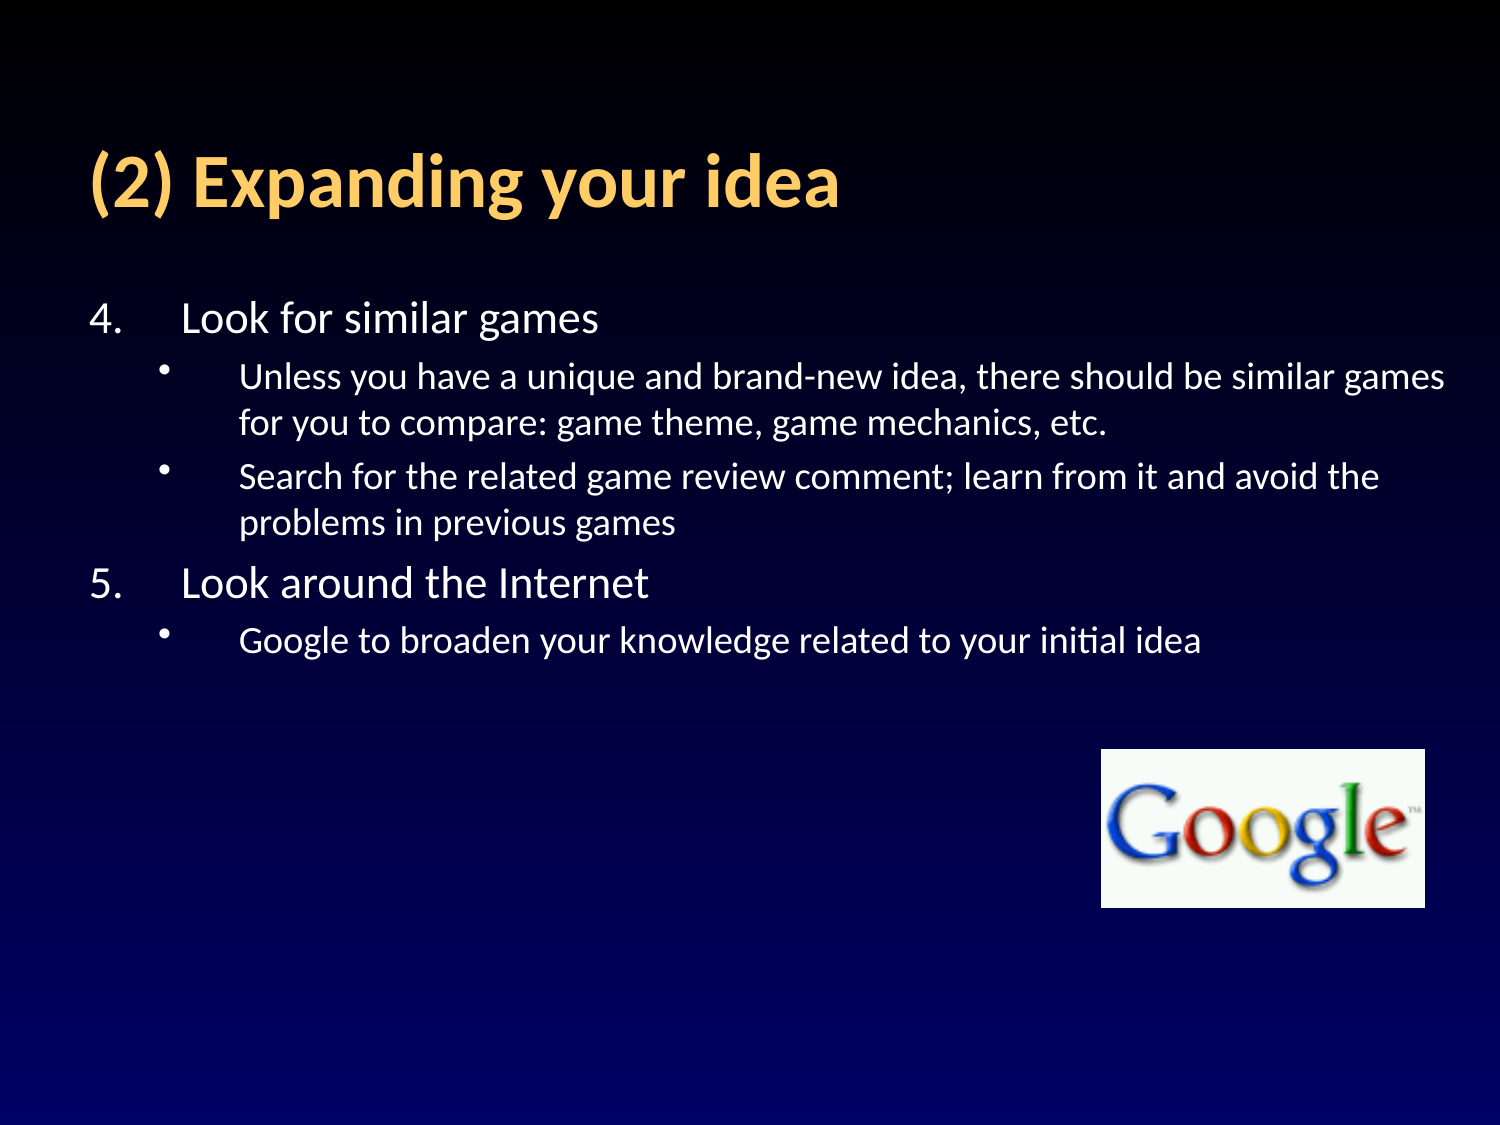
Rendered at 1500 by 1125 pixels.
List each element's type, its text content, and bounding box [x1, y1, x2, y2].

list Look for similar games Unless you have a unique and brand-new idea, there should be similar games for you to compare: game theme, game mechanics, etc. Search for the related game review comment; learn from it and avoid the problems in previous games Look around the Internet Google to broaden your knowledge related to your initial idea [75, 280, 1477, 967]
title (2) Expanding your idea [75, 124, 1466, 263]
picture [1100, 749, 1425, 908]
